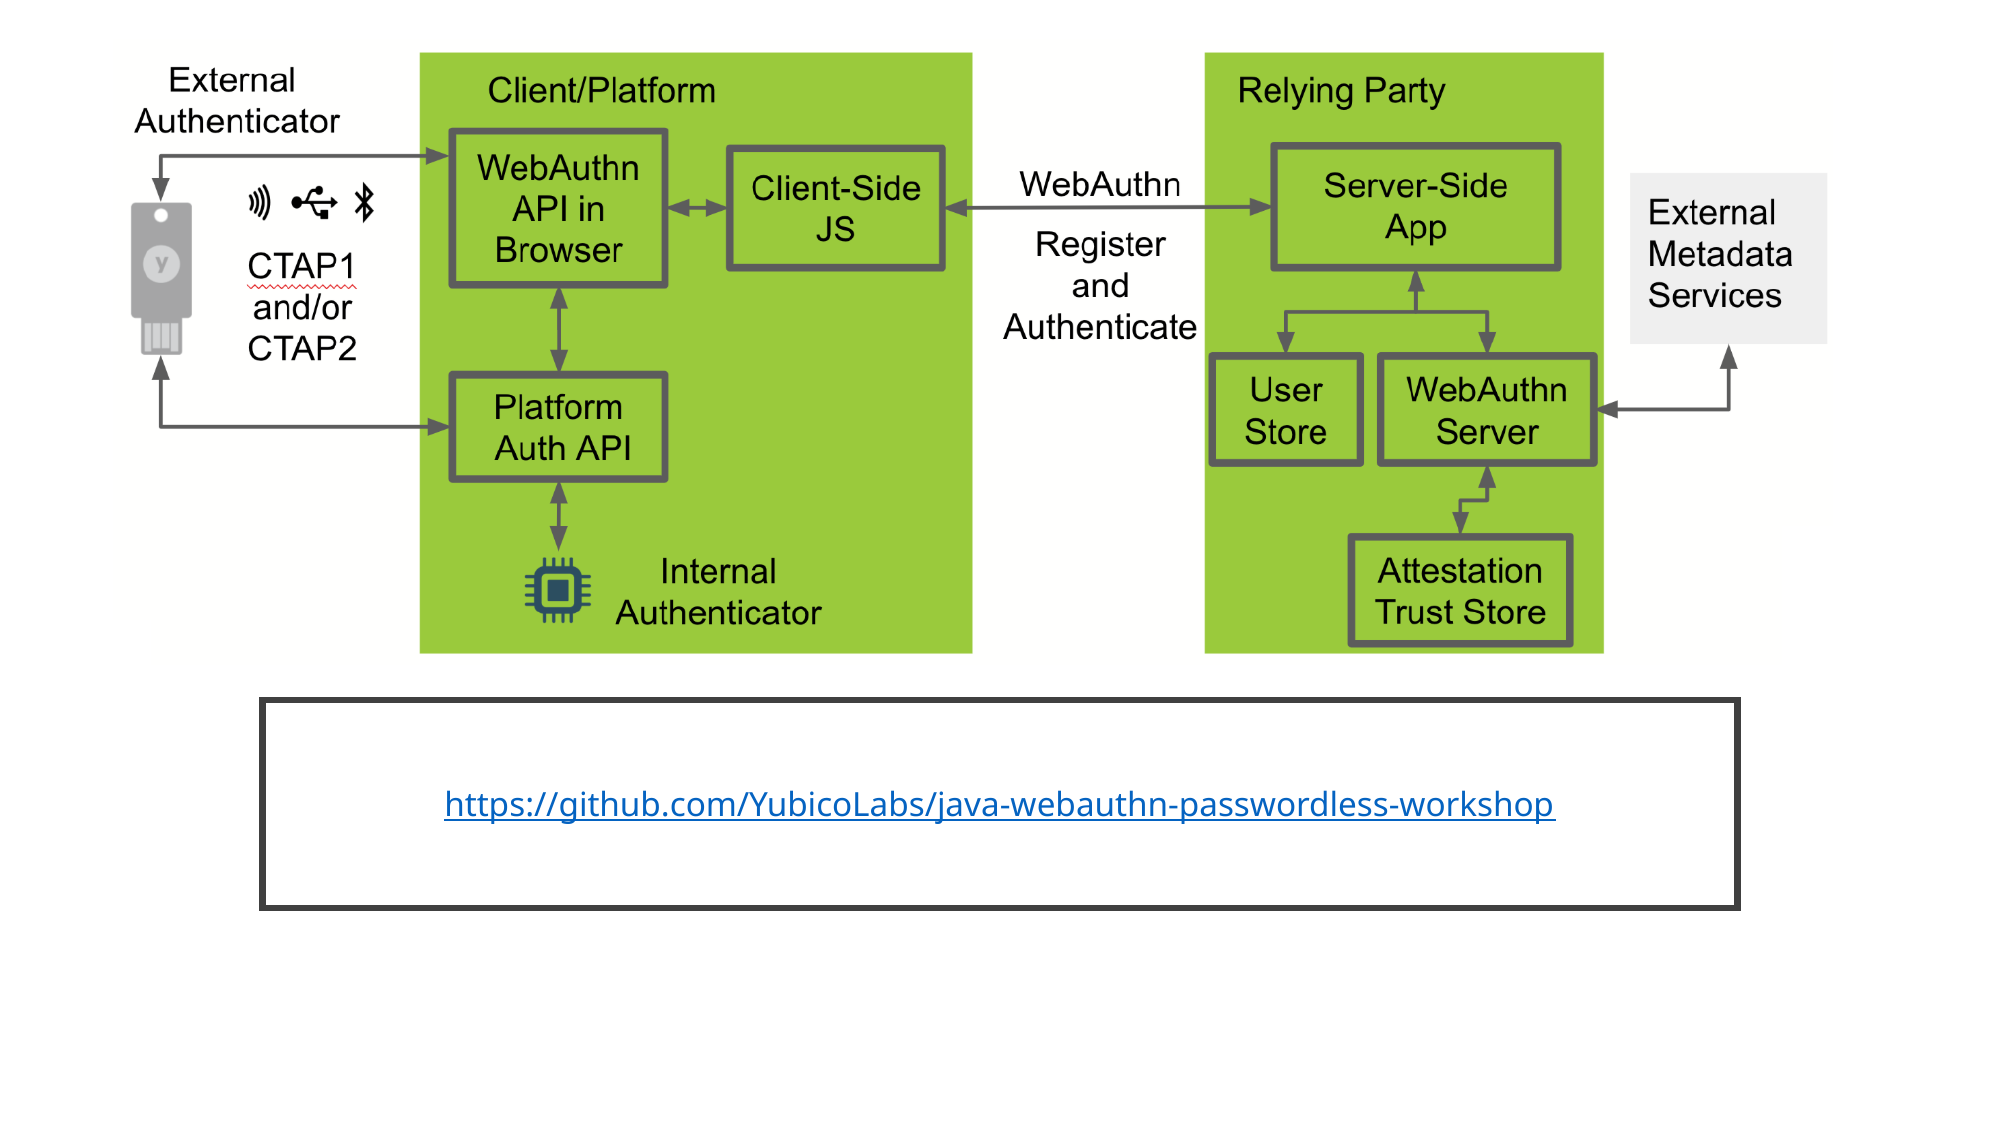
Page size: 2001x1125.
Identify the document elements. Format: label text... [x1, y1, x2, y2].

title https://github.com/YubicoLabs/java-webauthn-passwordless-workshop [262, 700, 1738, 908]
picture [99, 21, 1833, 665]
